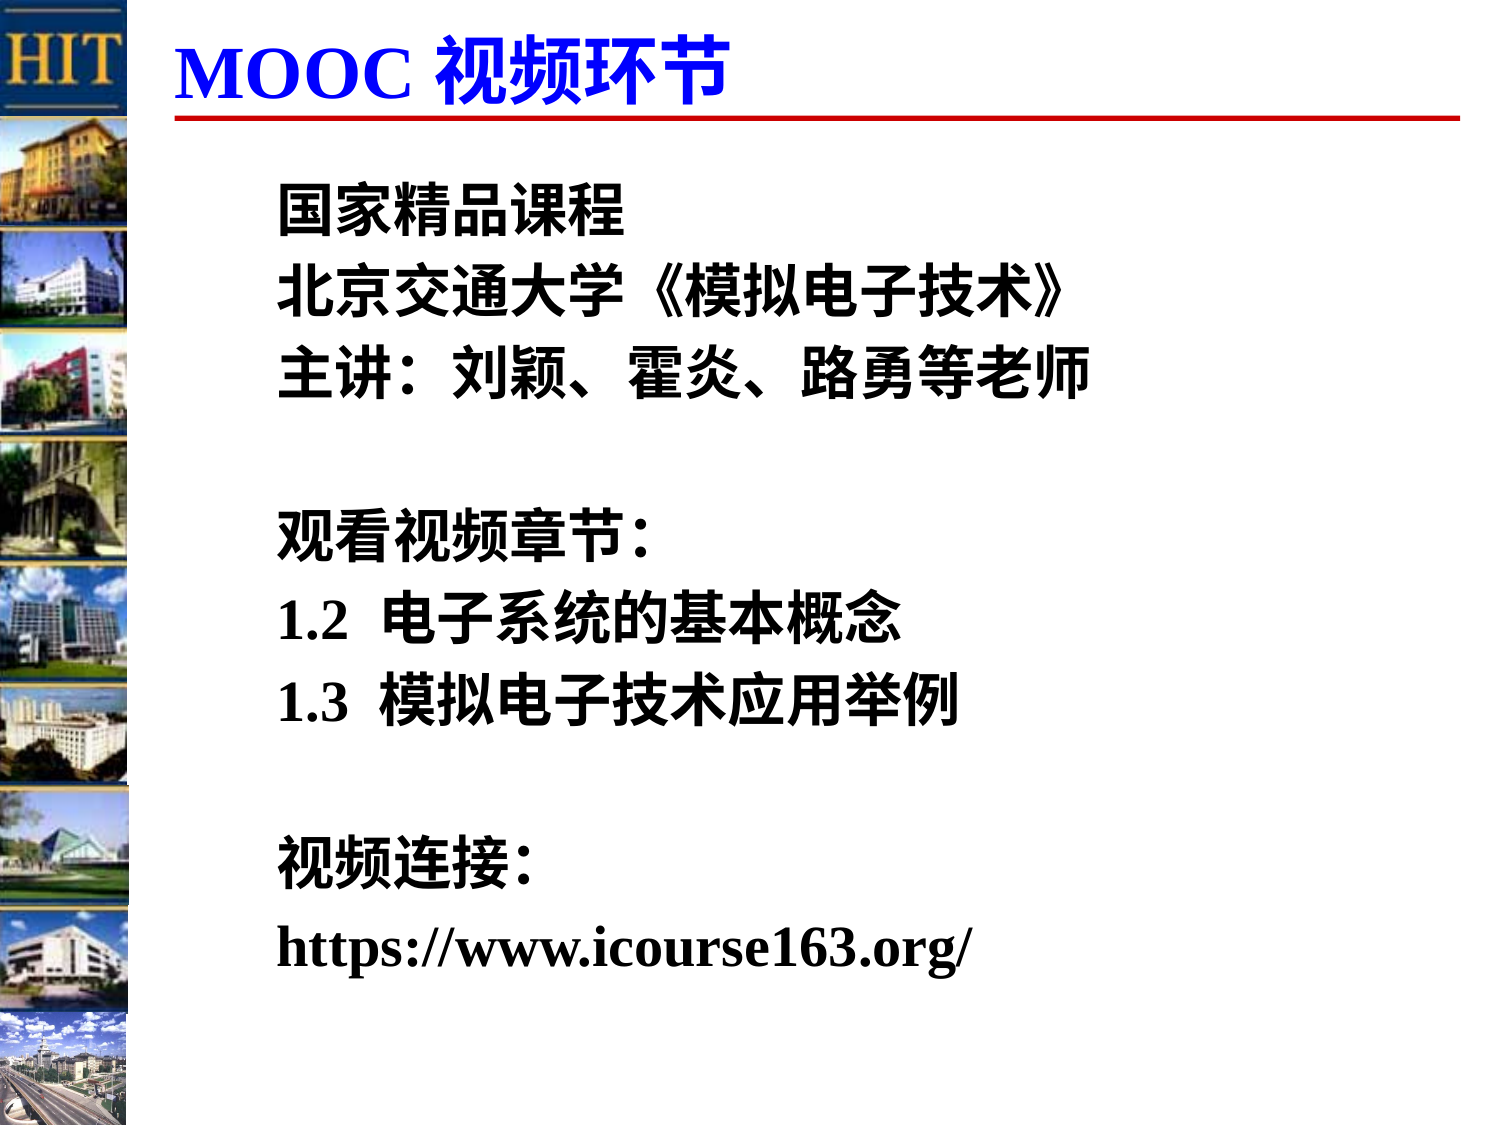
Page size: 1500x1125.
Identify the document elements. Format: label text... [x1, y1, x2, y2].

text_box 国家精品课程 北京交通大学《模拟电子技术》 主讲：刘颖、霍炎、路勇等老师 观看视频章节： 1.2 电子系统的基本概念 1.3 模拟电子技术应用举例 视频连接： https://www.icourse163.org/ [261, 165, 1368, 986]
text_box MOOC视频环节 [159, 7, 1294, 121]
